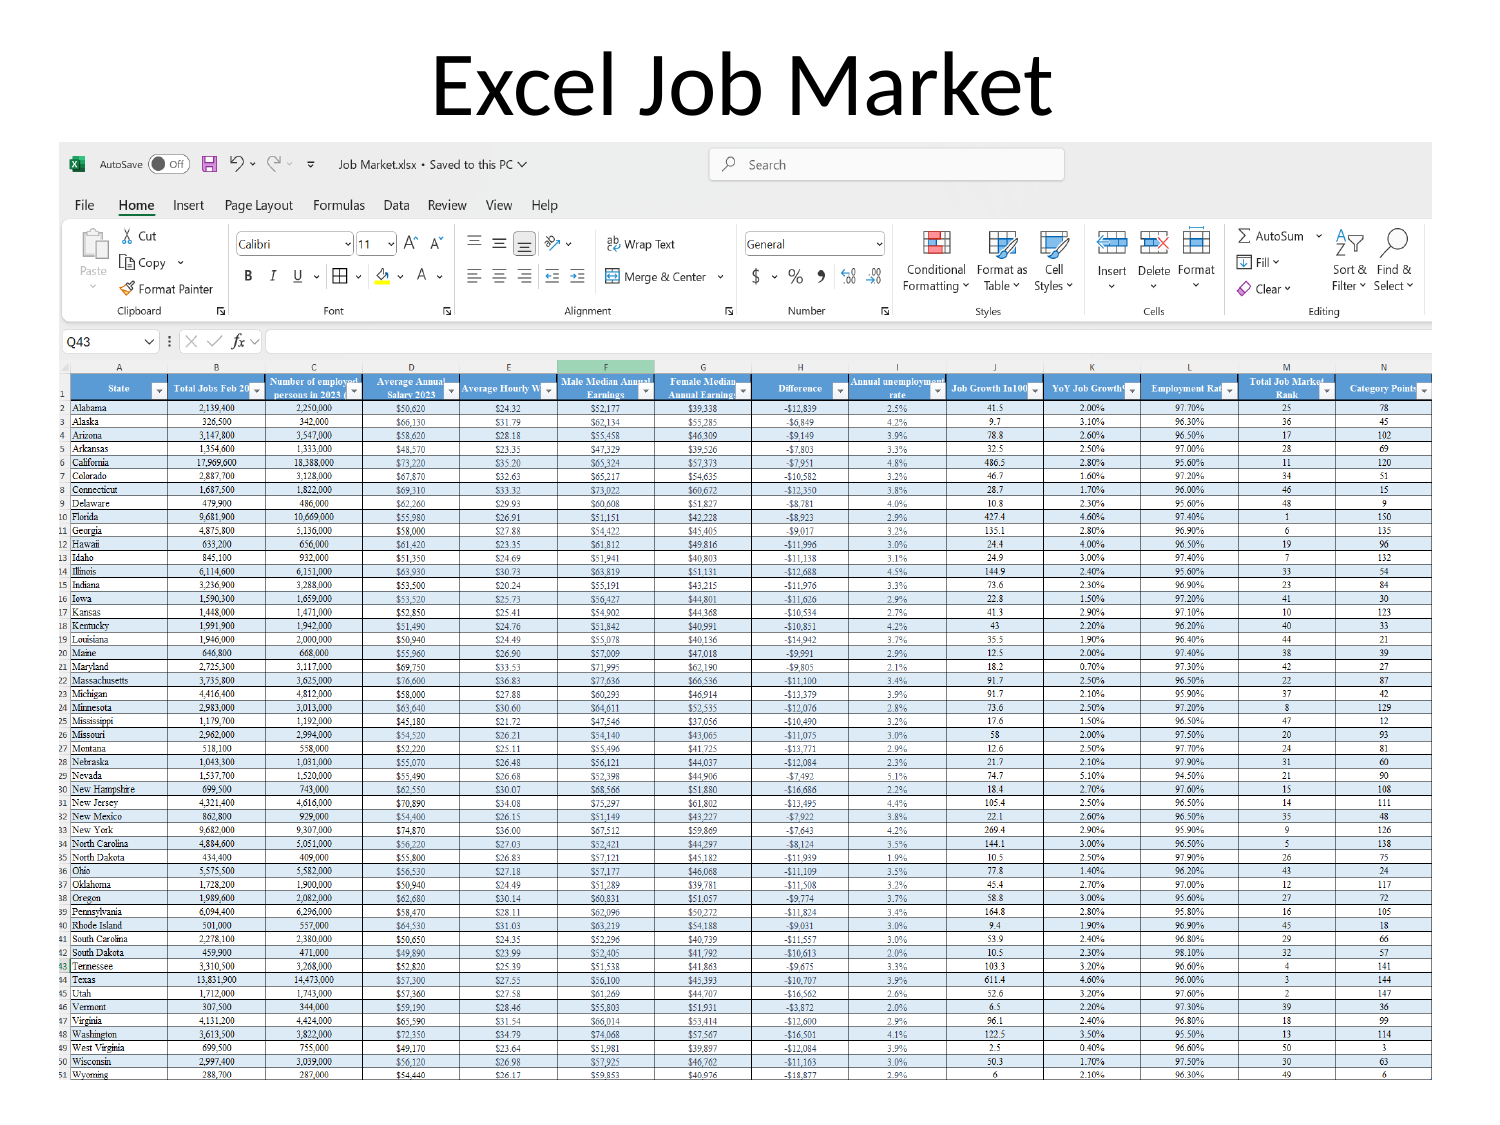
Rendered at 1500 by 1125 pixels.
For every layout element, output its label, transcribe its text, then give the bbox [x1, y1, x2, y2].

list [59, 141, 1433, 1080]
title Excel Job Market [68, 14, 1418, 140]
